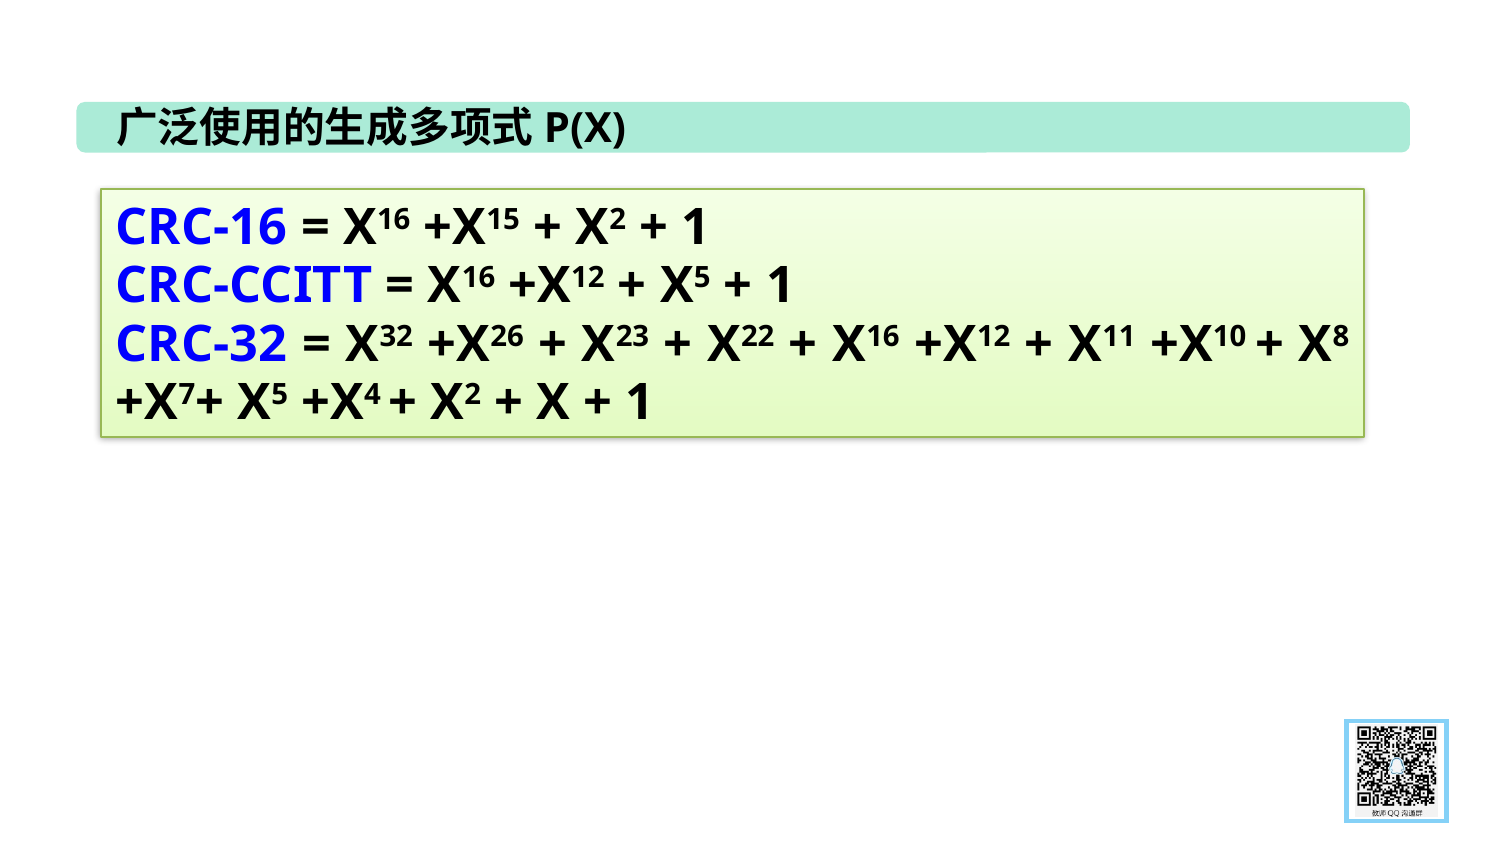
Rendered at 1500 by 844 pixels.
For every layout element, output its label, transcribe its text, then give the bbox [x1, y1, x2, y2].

text_box [642, 101, 1411, 153]
text_box [76, 101, 101, 153]
text_box CRC-16 = X16 +X15 + X2 + 1 CRC-CCITT = X16 +X12 + X5 + 1 CRC-32 = X32 +X26 + X23 + X22 + X16 +X12 + X11 +X10 + X8 +X7+ X5 +X4 + X2 + X + 1 [100, 188, 1365, 438]
picture [1355, 724, 1438, 817]
text_box 广泛使用的生成多项式P(X) [101, 93, 642, 159]
